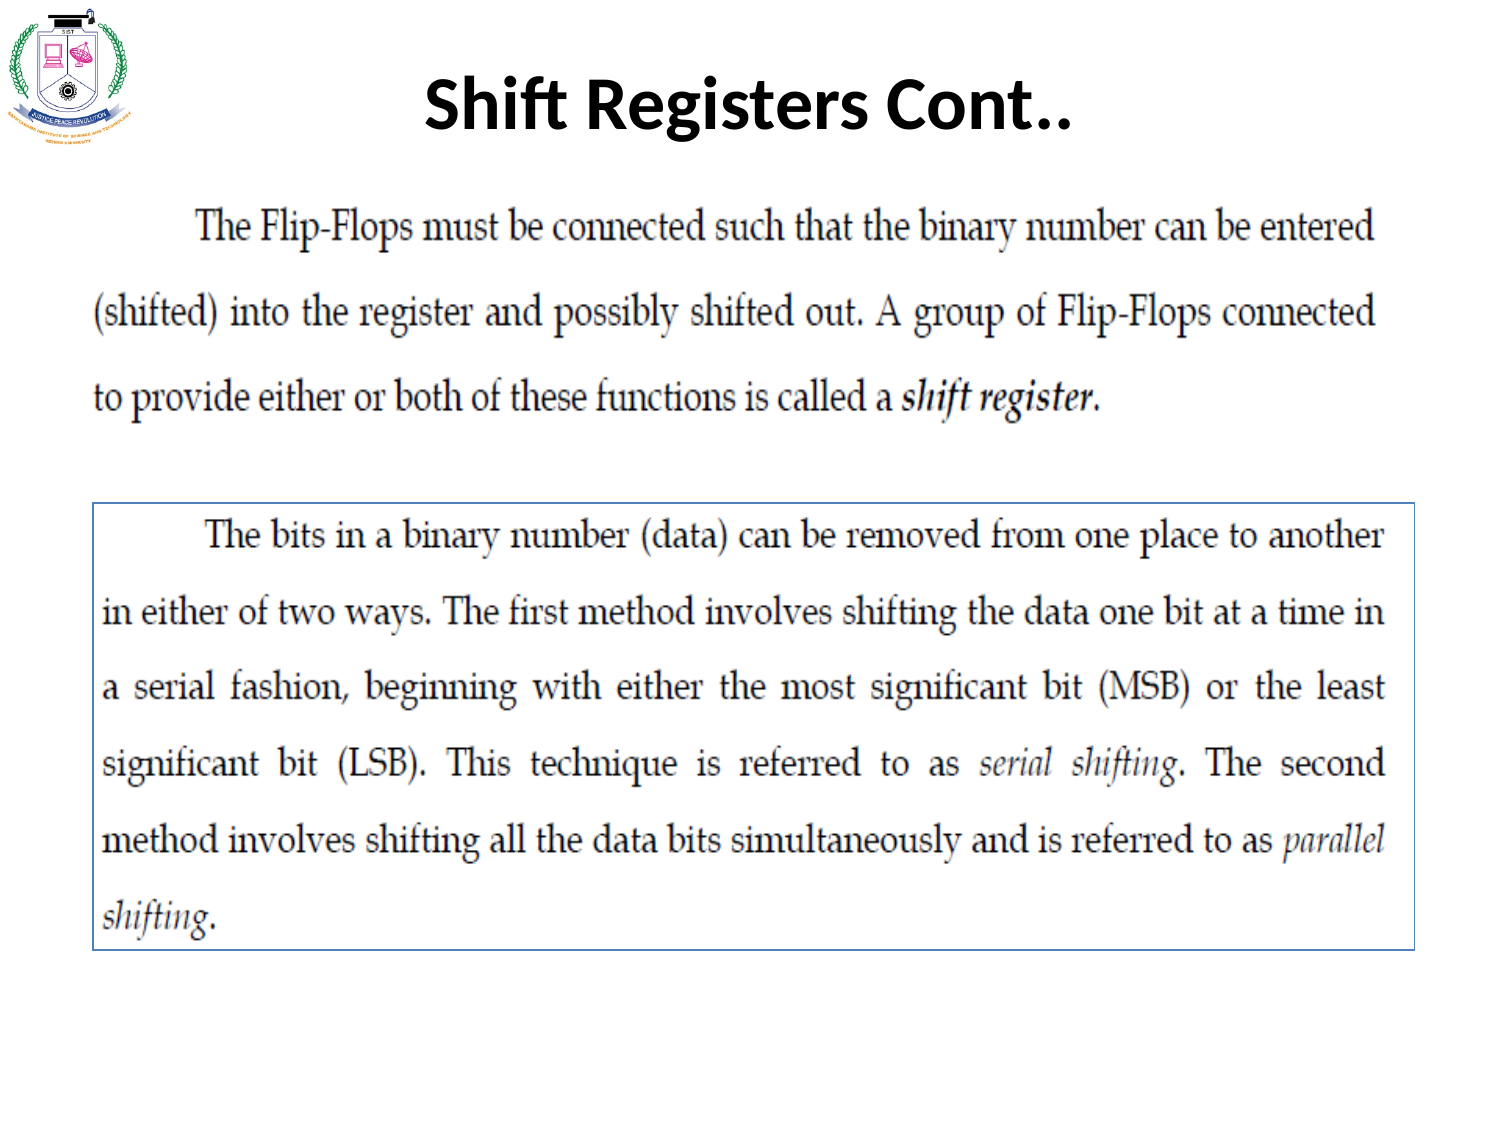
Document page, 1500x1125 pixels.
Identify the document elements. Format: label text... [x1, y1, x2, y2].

title Shift Registers Cont.. [145, 45, 1425, 153]
picture [81, 198, 1391, 434]
picture [0, 0, 140, 153]
picture [93, 503, 1415, 950]
